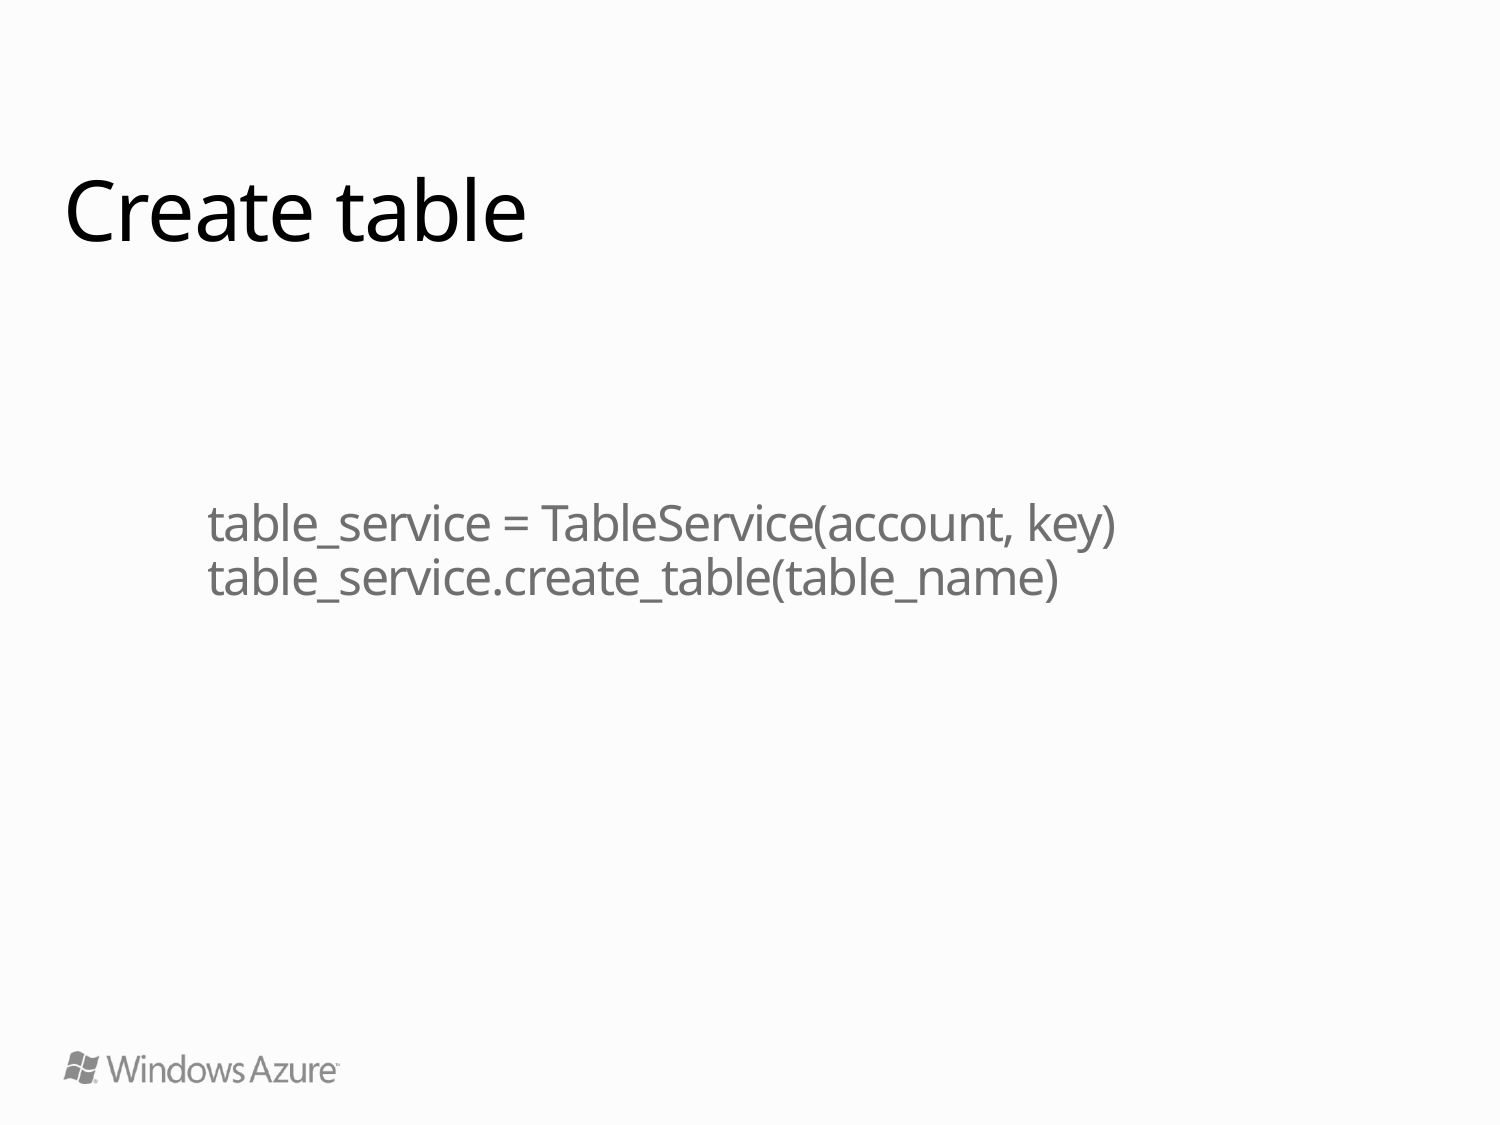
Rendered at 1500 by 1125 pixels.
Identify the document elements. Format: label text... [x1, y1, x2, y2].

title Create table [63, 168, 1436, 261]
list table_service = TableService(account, key) table_service.create_table(table_name) [206, 498, 1414, 608]
